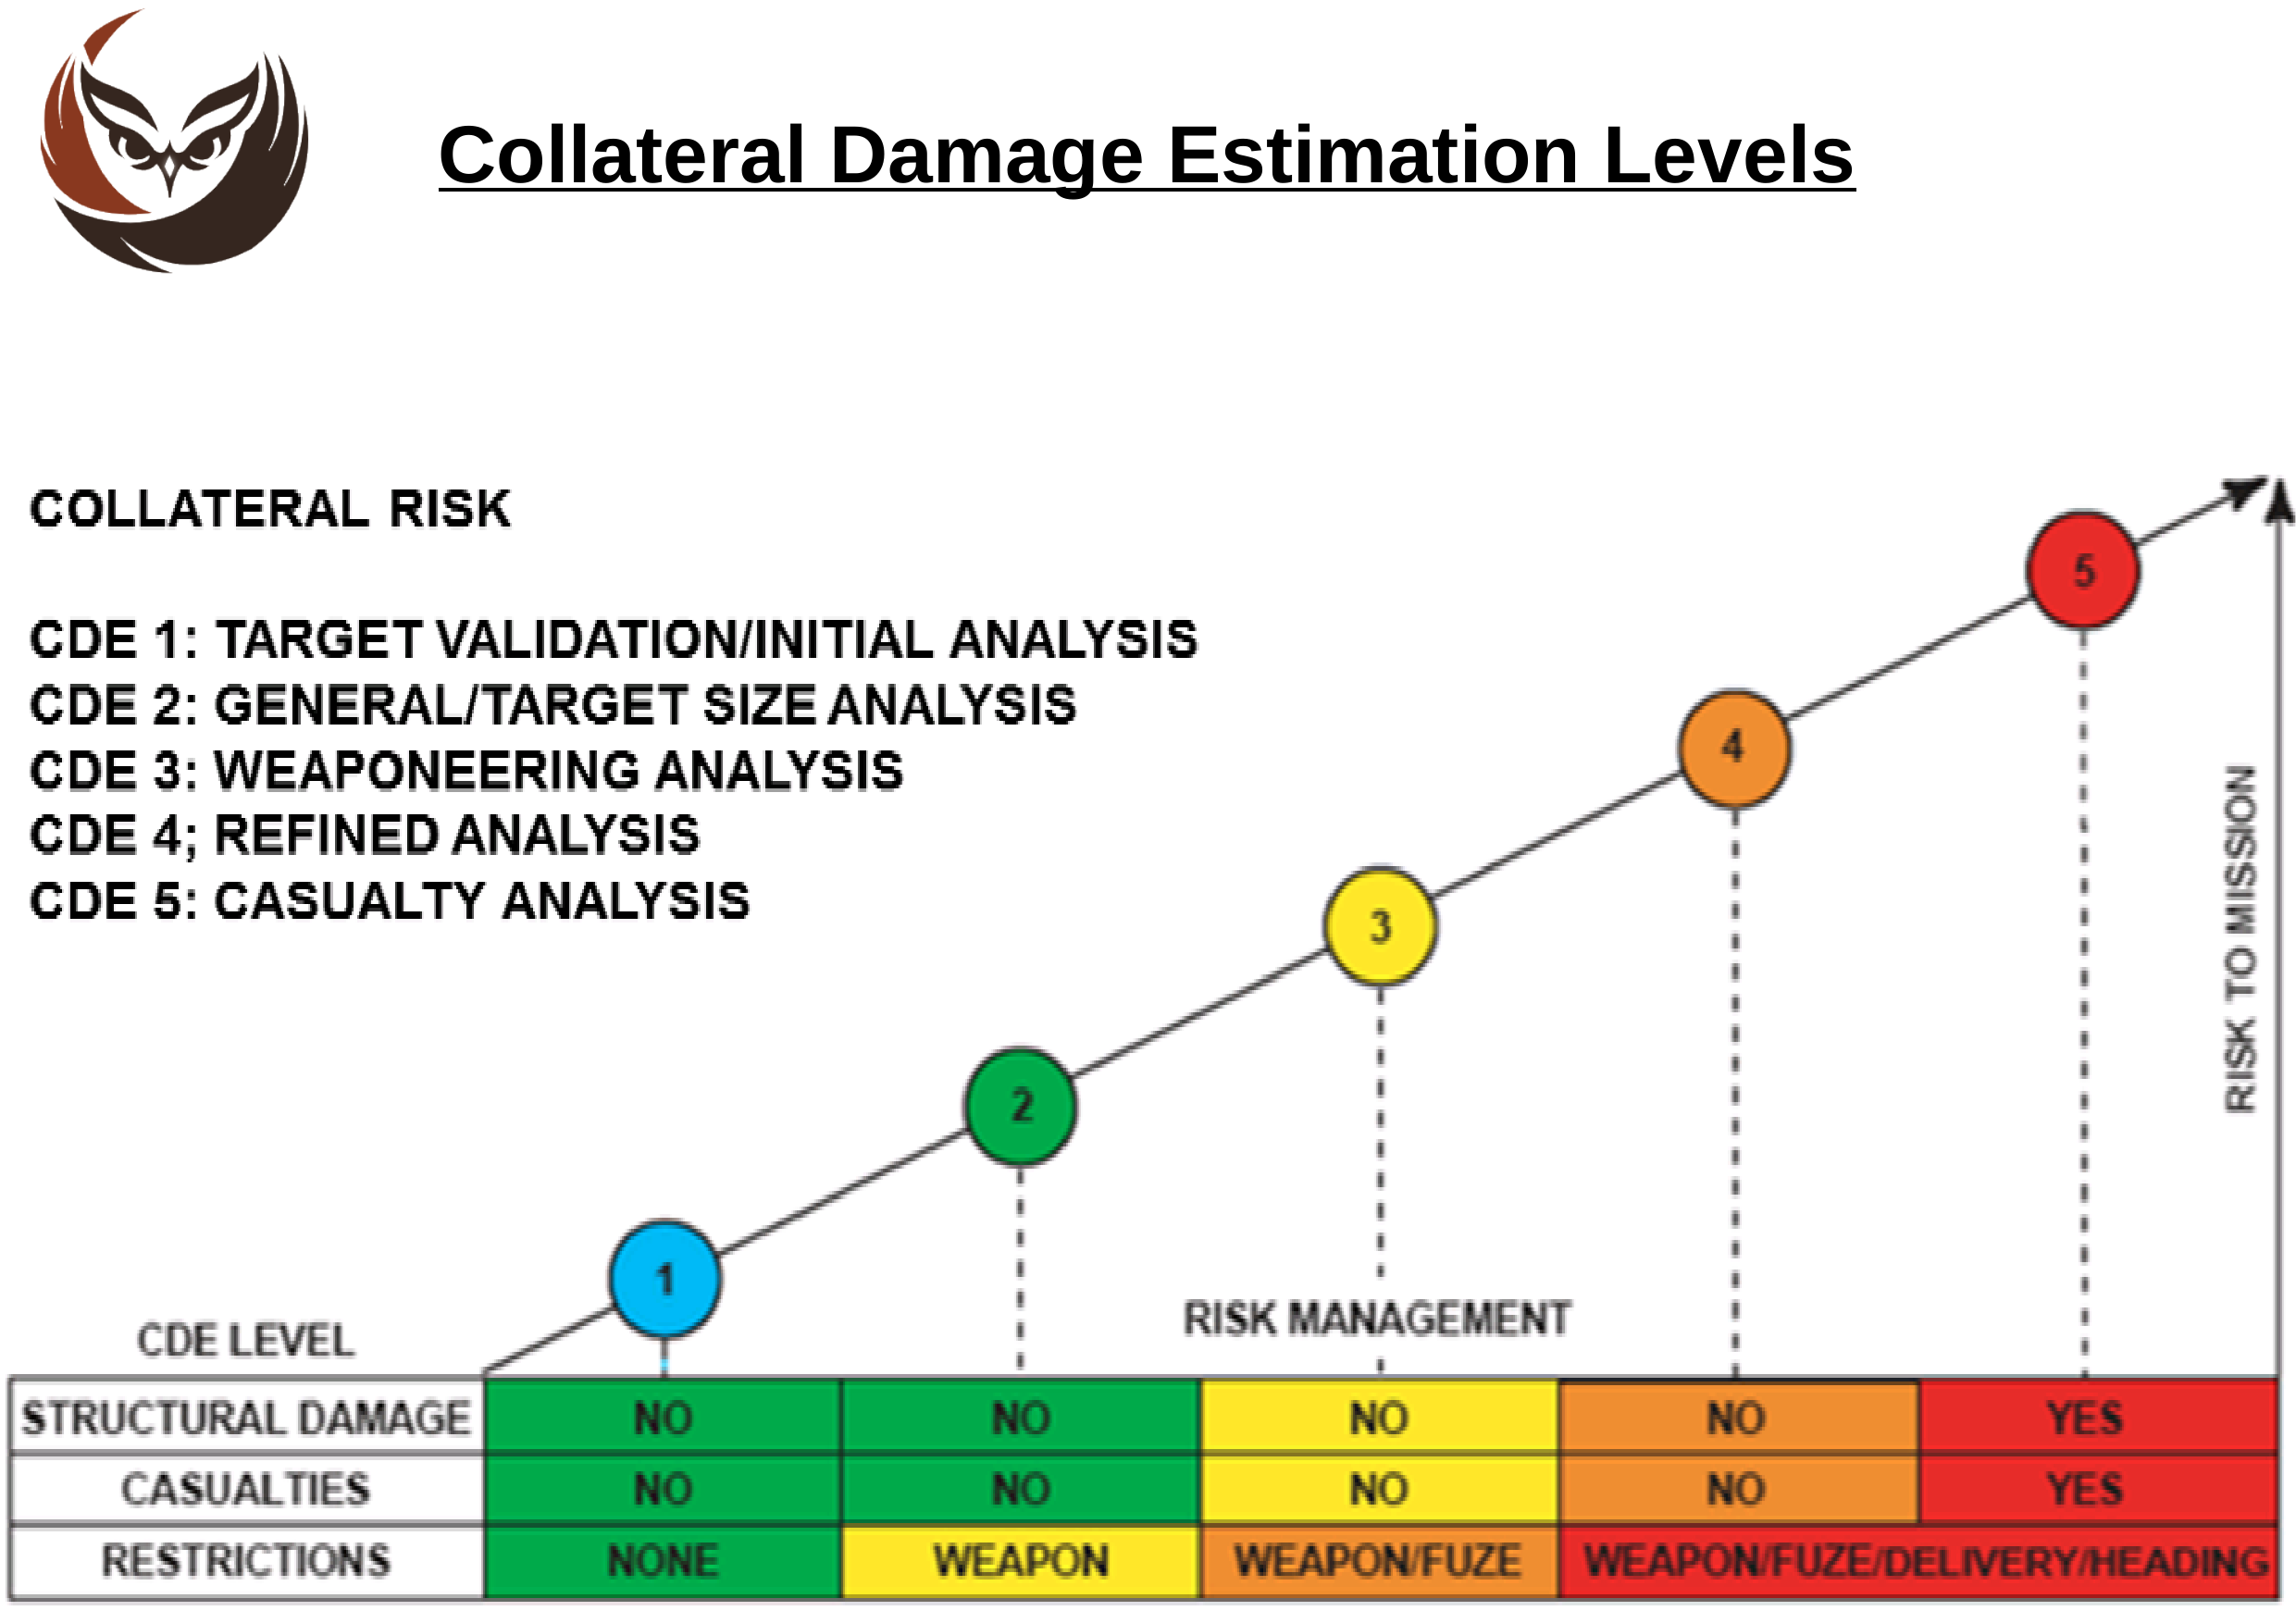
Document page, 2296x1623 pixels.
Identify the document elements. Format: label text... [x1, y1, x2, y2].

picture [0, 0, 339, 298]
text_box Collateral Damage Estimation Levels [342, 7, 2296, 294]
picture [0, 425, 2296, 1623]
